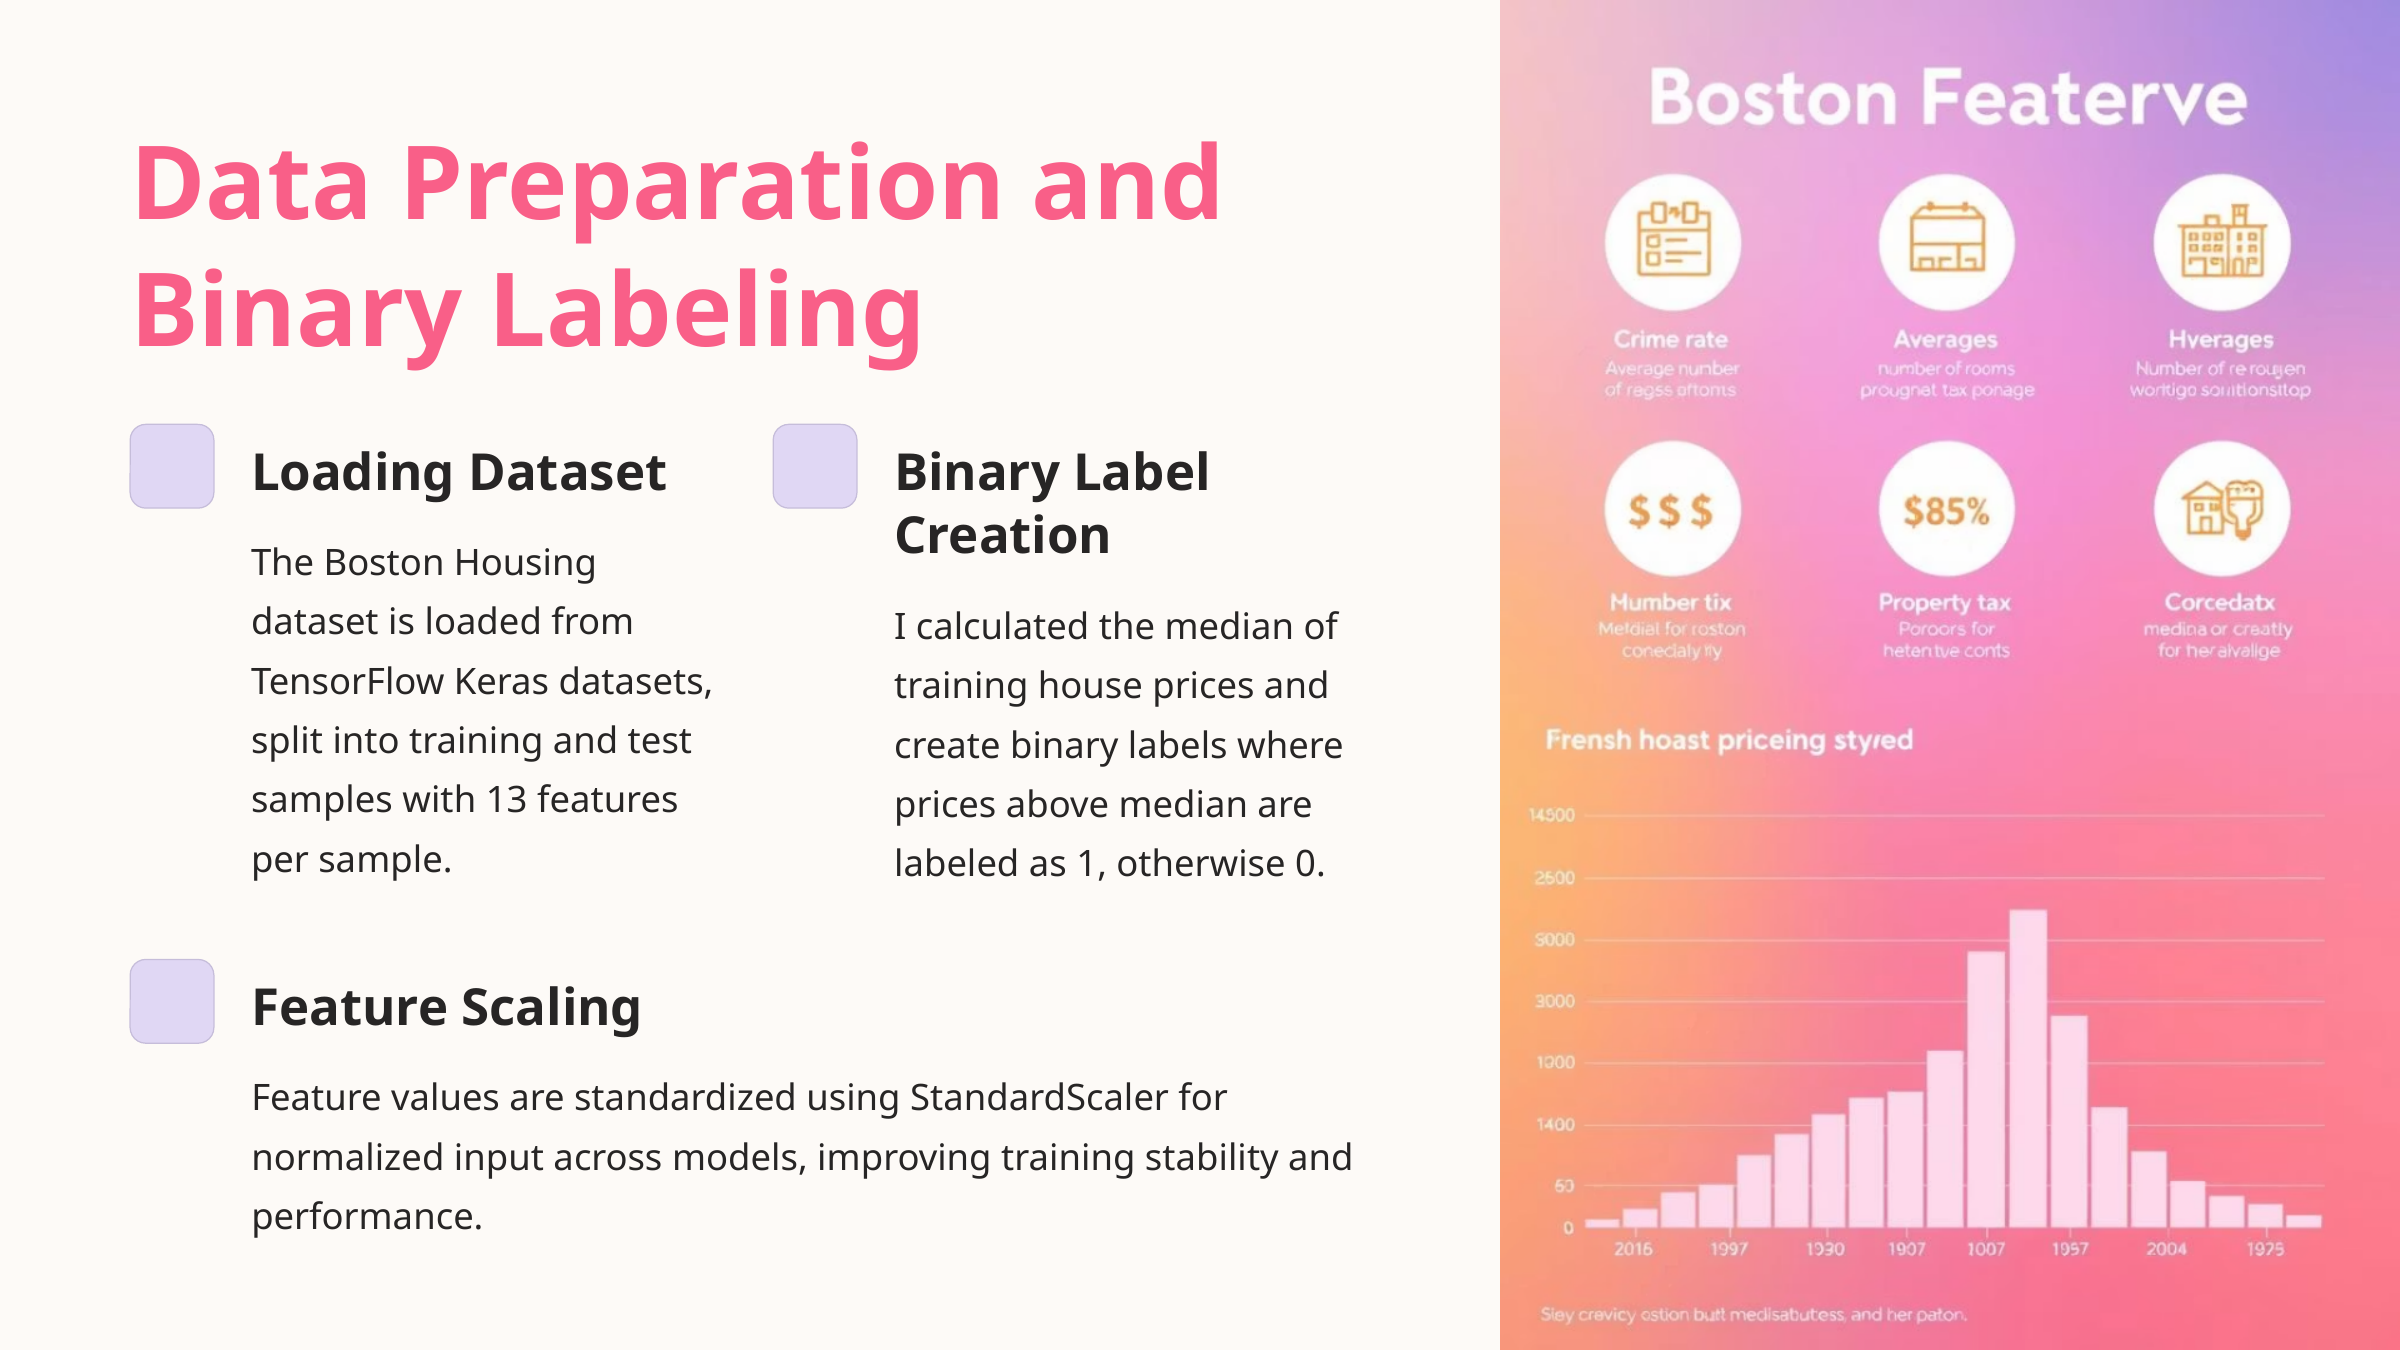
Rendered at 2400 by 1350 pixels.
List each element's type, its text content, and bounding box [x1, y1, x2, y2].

text_box [130, 424, 214, 509]
picture [1499, 0, 2400, 1350]
text_box The Boston Housing dataset is loaded from TensorFlow Keras datasets, split into training and test samples with 13 features per sample. [251, 523, 727, 881]
text_box I calculated the median of training house prices and create binary labels where prices above median are labeled as 1, otherwise 0. [894, 587, 1370, 885]
text_box Feature values are standardized using StandardScaler for normalized input across models, improving training stability and performance. [251, 1058, 1370, 1238]
text_box Data Preparation and Binary Labeling [130, 112, 1370, 369]
text_box Binary Label Creation [894, 437, 1370, 565]
text_box Feature Scaling [251, 972, 763, 1037]
text_box [773, 424, 857, 509]
text_box [130, 959, 214, 1044]
text_box Loading Dataset [251, 437, 727, 502]
